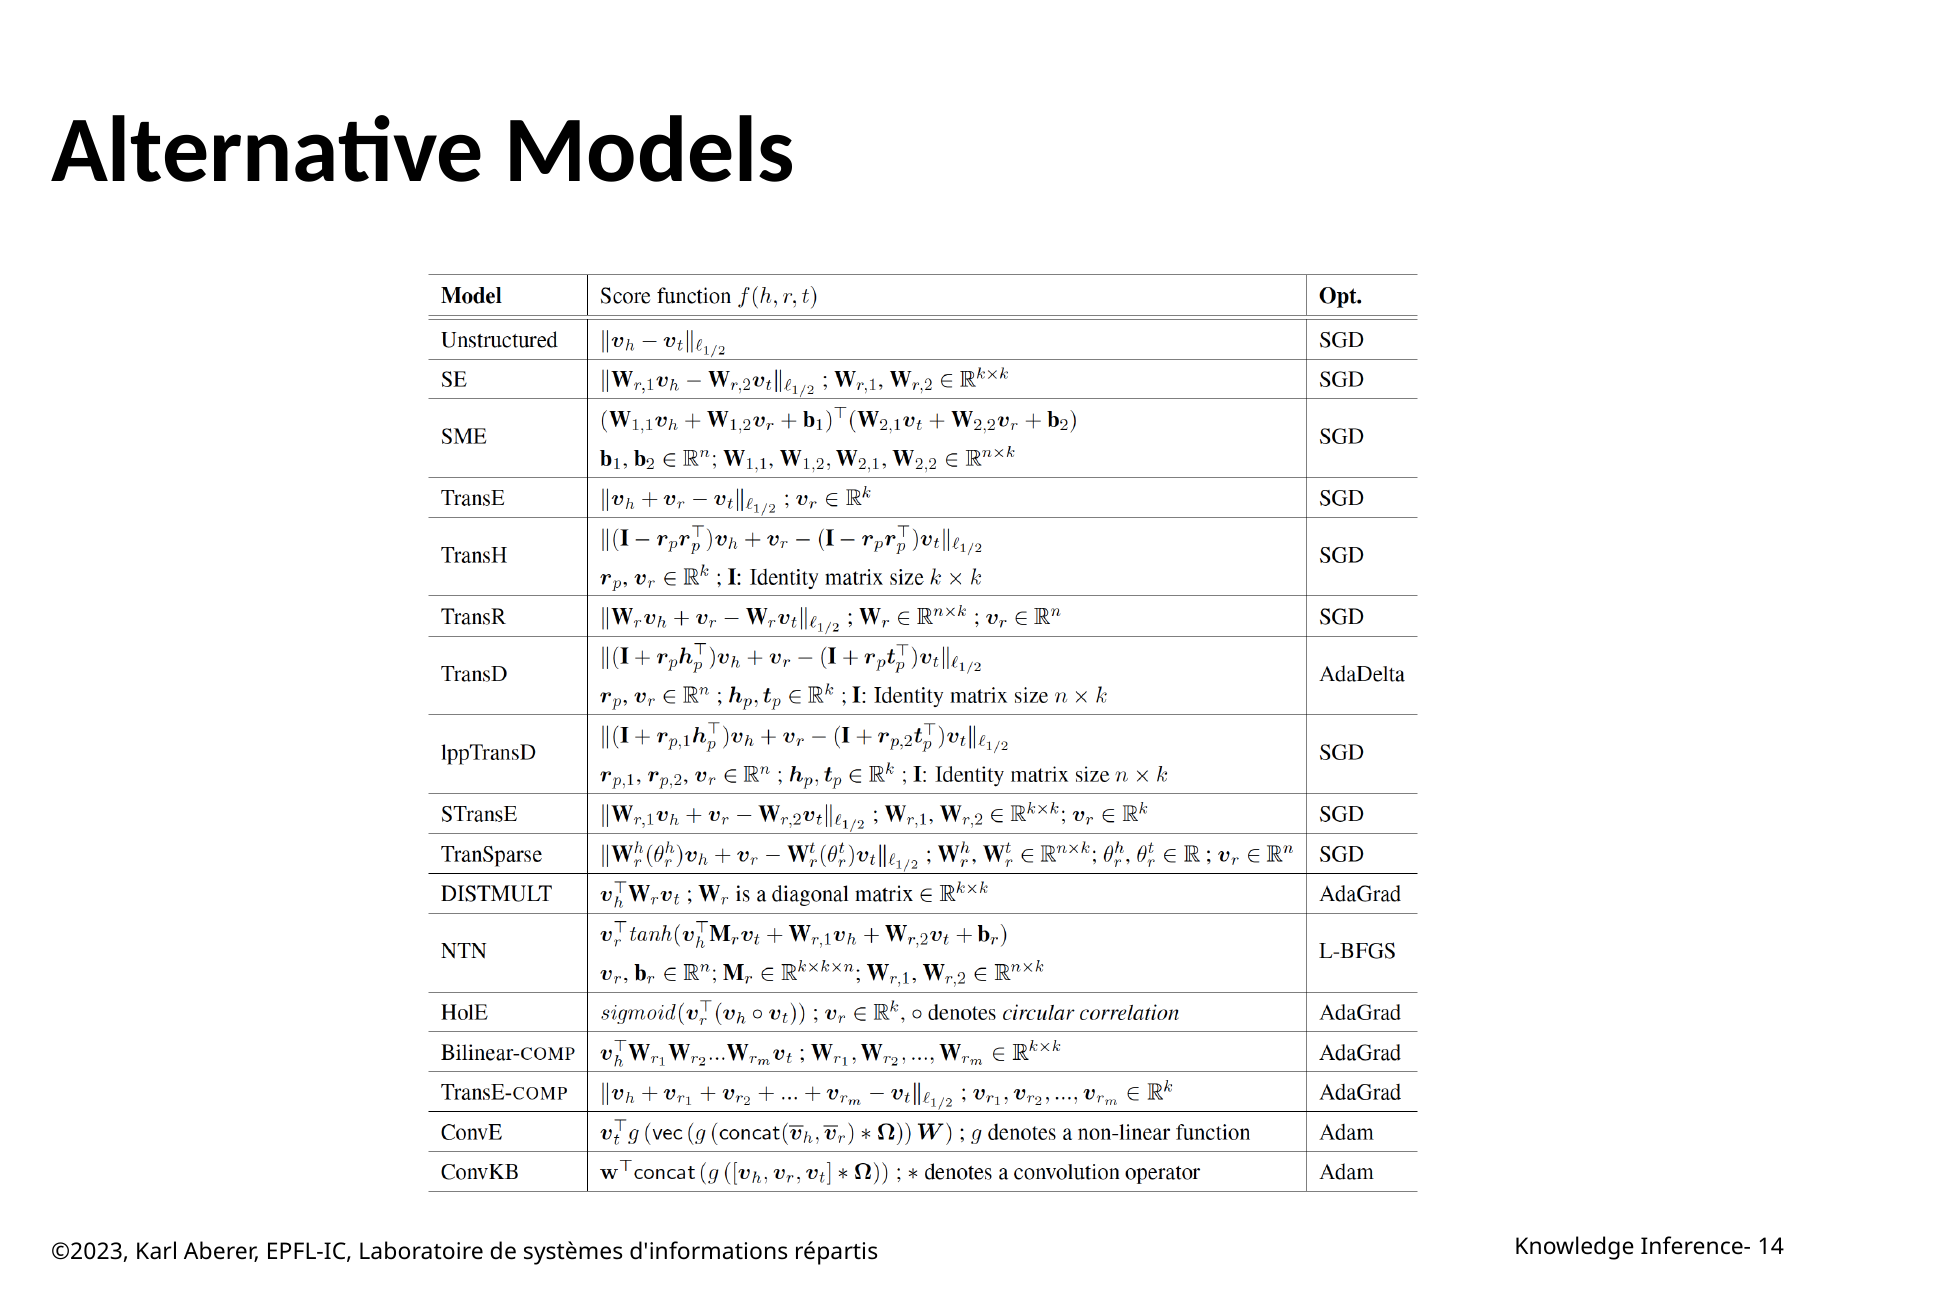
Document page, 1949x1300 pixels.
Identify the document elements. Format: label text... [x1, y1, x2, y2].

title Alternative Models [32, 57, 1803, 232]
footer ©2023, Karl Aberer, EPFL-IC, Laboratoire de systèmes d'informations répartis [32, 1227, 1284, 1271]
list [392, 253, 1454, 1208]
